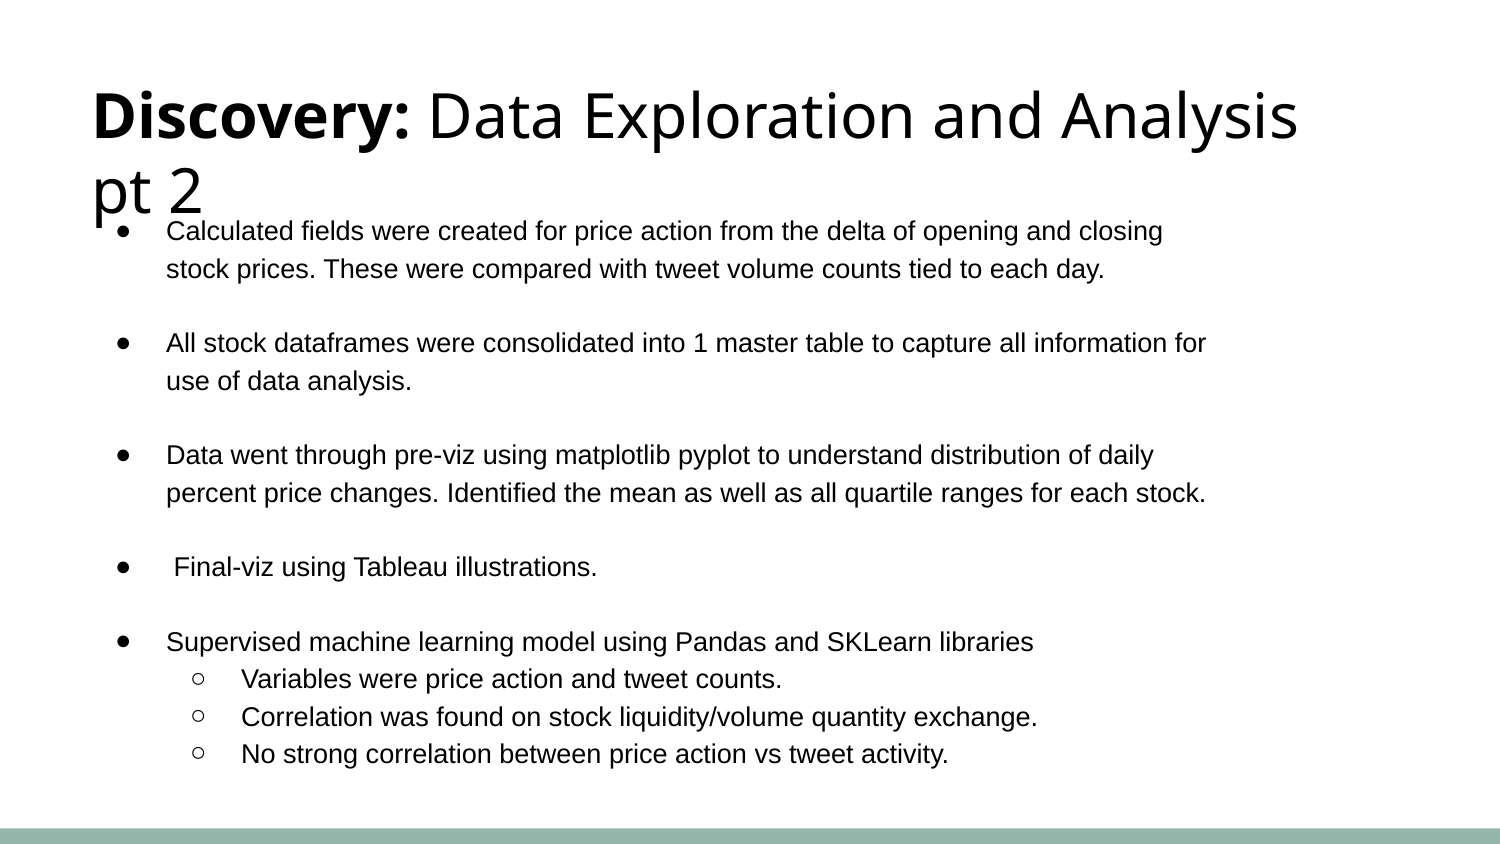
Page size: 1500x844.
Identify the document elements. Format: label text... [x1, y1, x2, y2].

text_box [116, 149, 266, 173]
title Discovery: Data Exploration and Analysis pt 2 [76, 61, 1390, 149]
text_box [0, 828, 1500, 844]
list Calculated fields were created for price action from the delta of opening and closing stock prices. These were compared with tweet volume counts tied to each day. All stock dataframes were consolidated into 1 master table to capture all information for use of data analysis. Data went through pre-viz using matplotlib pyplot to understand distribution of daily percent price changes. Identified the mean as well as all quartile ranges for each stock. Final-viz using Tableau illustrations. Supervised machine learning model using Pandas and SKLearn libraries Variables were price action and tweet counts. Correlation was found on stock liquidity/volume quantity exchange. No strong correlation between price action vs tweet activity. [76, 193, 1239, 821]
